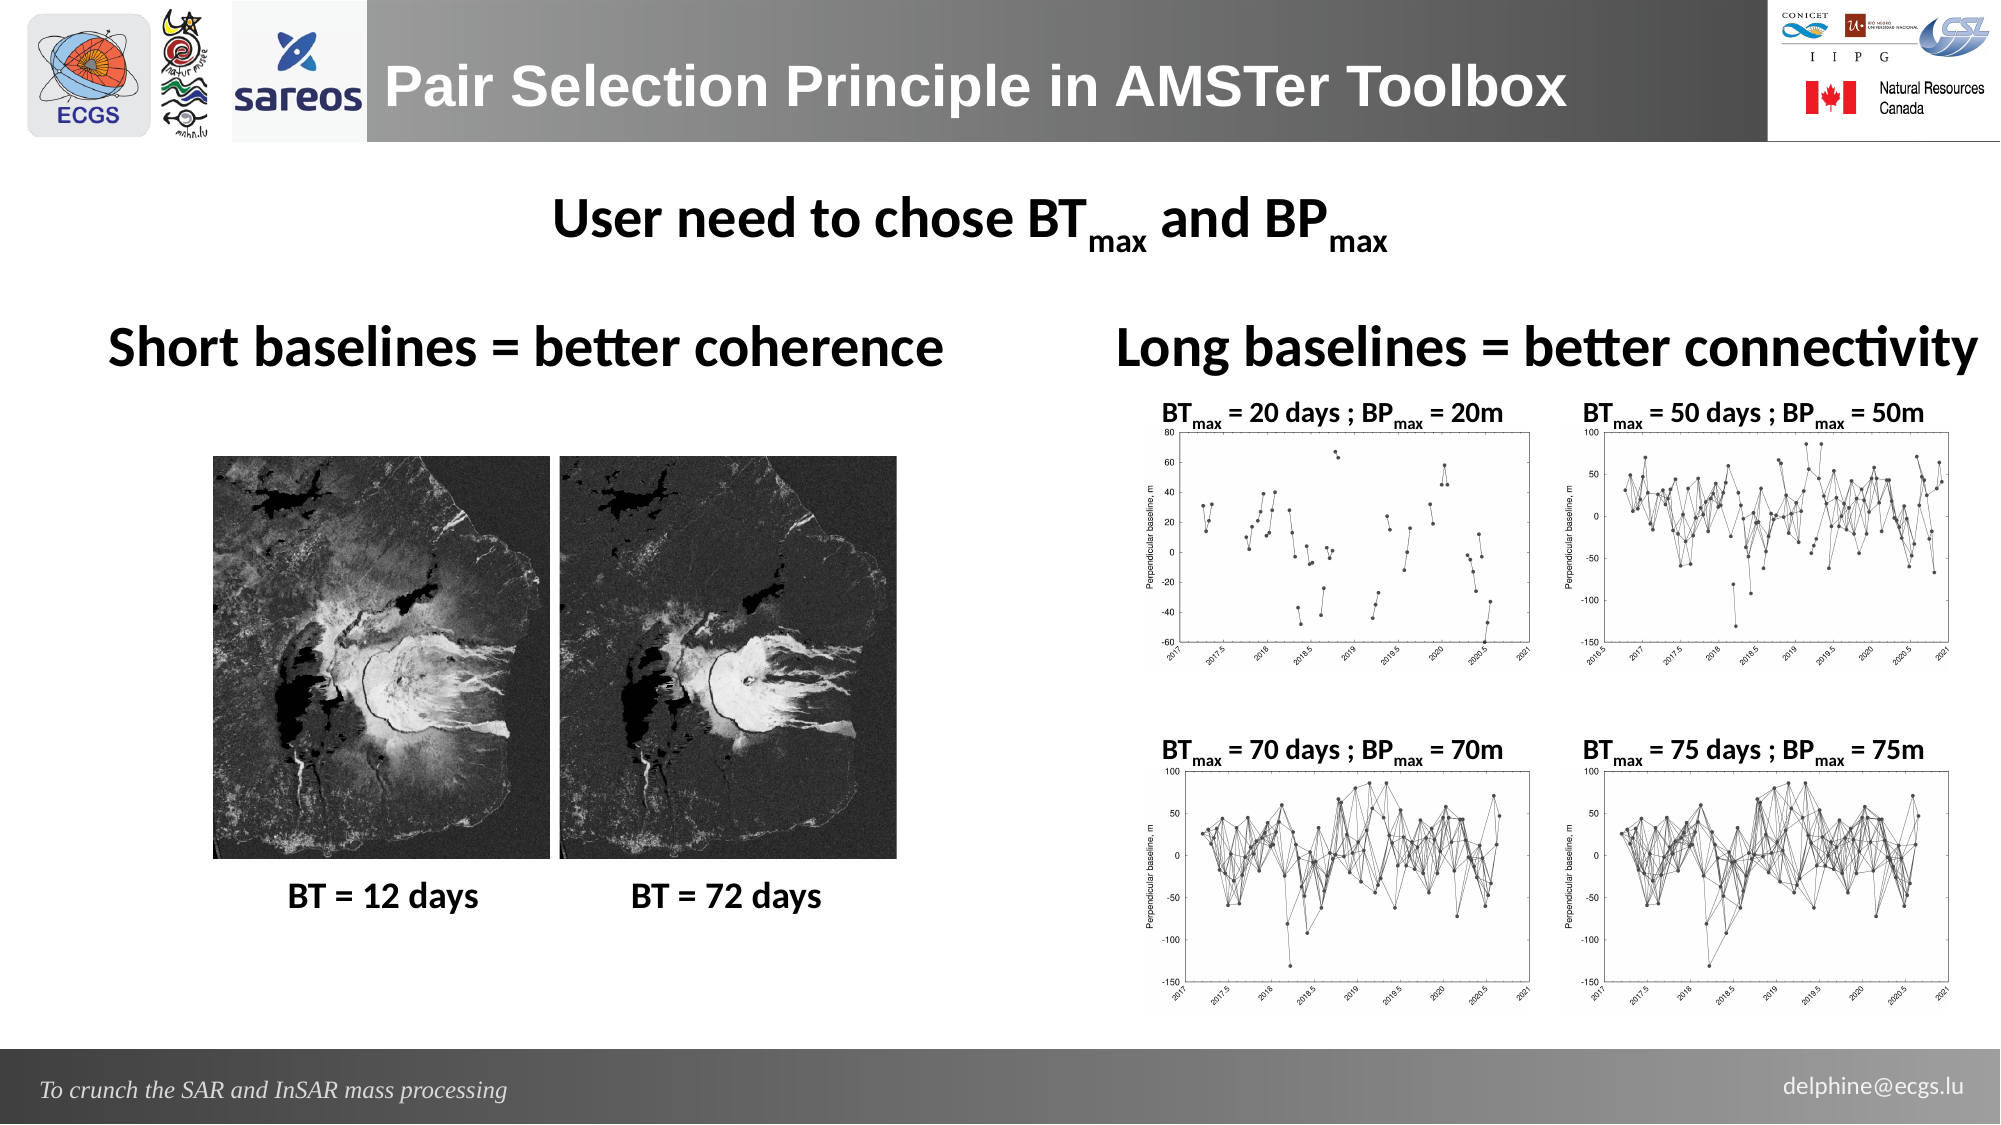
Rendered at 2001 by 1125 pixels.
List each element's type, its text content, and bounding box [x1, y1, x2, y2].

text_box BTmax = 20 days ; BPmax = 20m [1147, 385, 1568, 440]
picture [1825, 69, 1990, 120]
picture [1562, 425, 1949, 673]
picture [1143, 425, 1530, 673]
text_box Pair Selection Principle in AMSTer Toolbox [128, 10, 1825, 157]
text_box Short baselines = better coherence Long baselines = better connectivity [88, 223, 2000, 463]
text_box BTmax = 70 days ; BPmax = 70m [1147, 722, 1568, 778]
picture [213, 456, 552, 859]
picture [559, 456, 898, 859]
picture [1779, 7, 1990, 67]
picture [1562, 765, 1949, 1013]
text_box BTmax = 75 days ; BPmax = 75m [1568, 722, 2000, 778]
picture [1143, 765, 1530, 1013]
text_box User need to chose BTmax and BPmax [128, 181, 1825, 223]
text_box BT = 72 days [616, 863, 842, 924]
text_box BTmax = 50 days ; BPmax = 50m [1568, 385, 2000, 440]
text_box BT = 12 days [272, 863, 498, 924]
